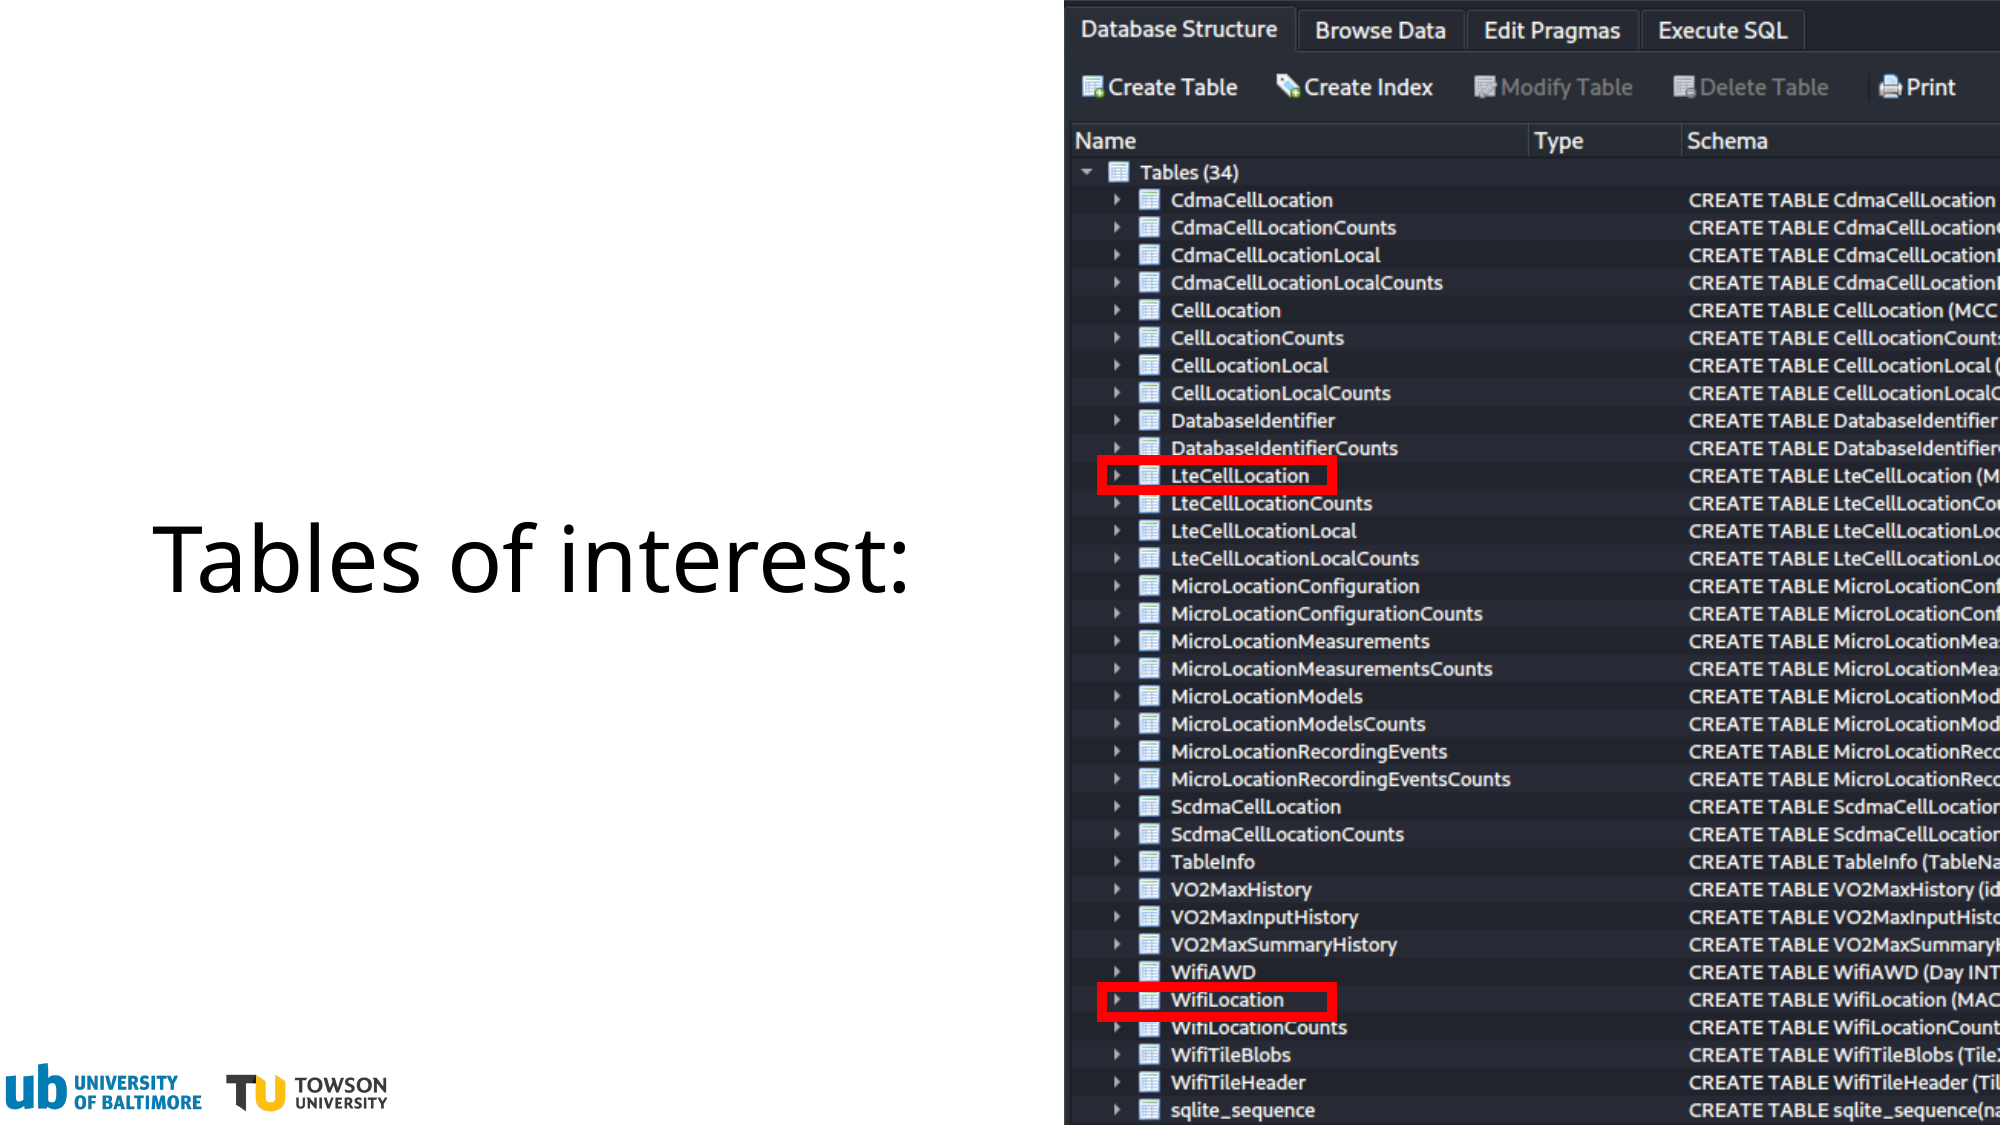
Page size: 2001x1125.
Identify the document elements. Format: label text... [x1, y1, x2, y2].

picture [1064, 0, 2000, 1125]
picture [0, 1031, 407, 1125]
title Tables of interest: [137, 453, 936, 672]
